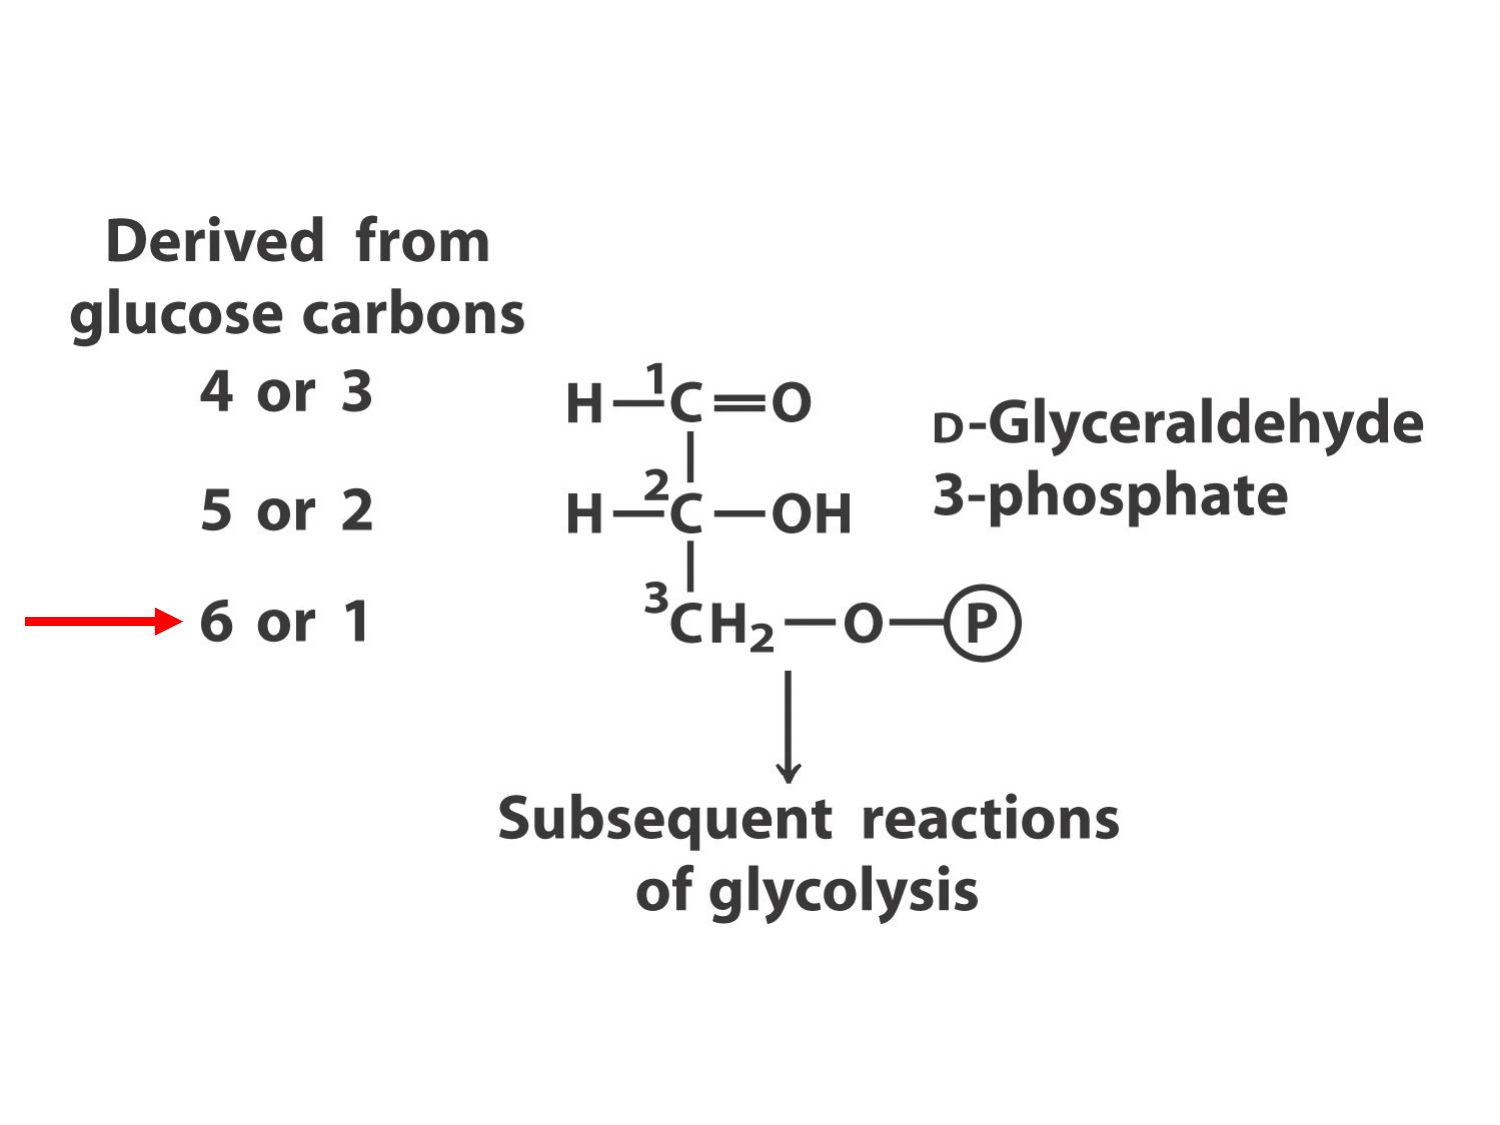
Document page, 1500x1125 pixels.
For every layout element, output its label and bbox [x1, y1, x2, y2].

picture [49, 181, 1451, 943]
